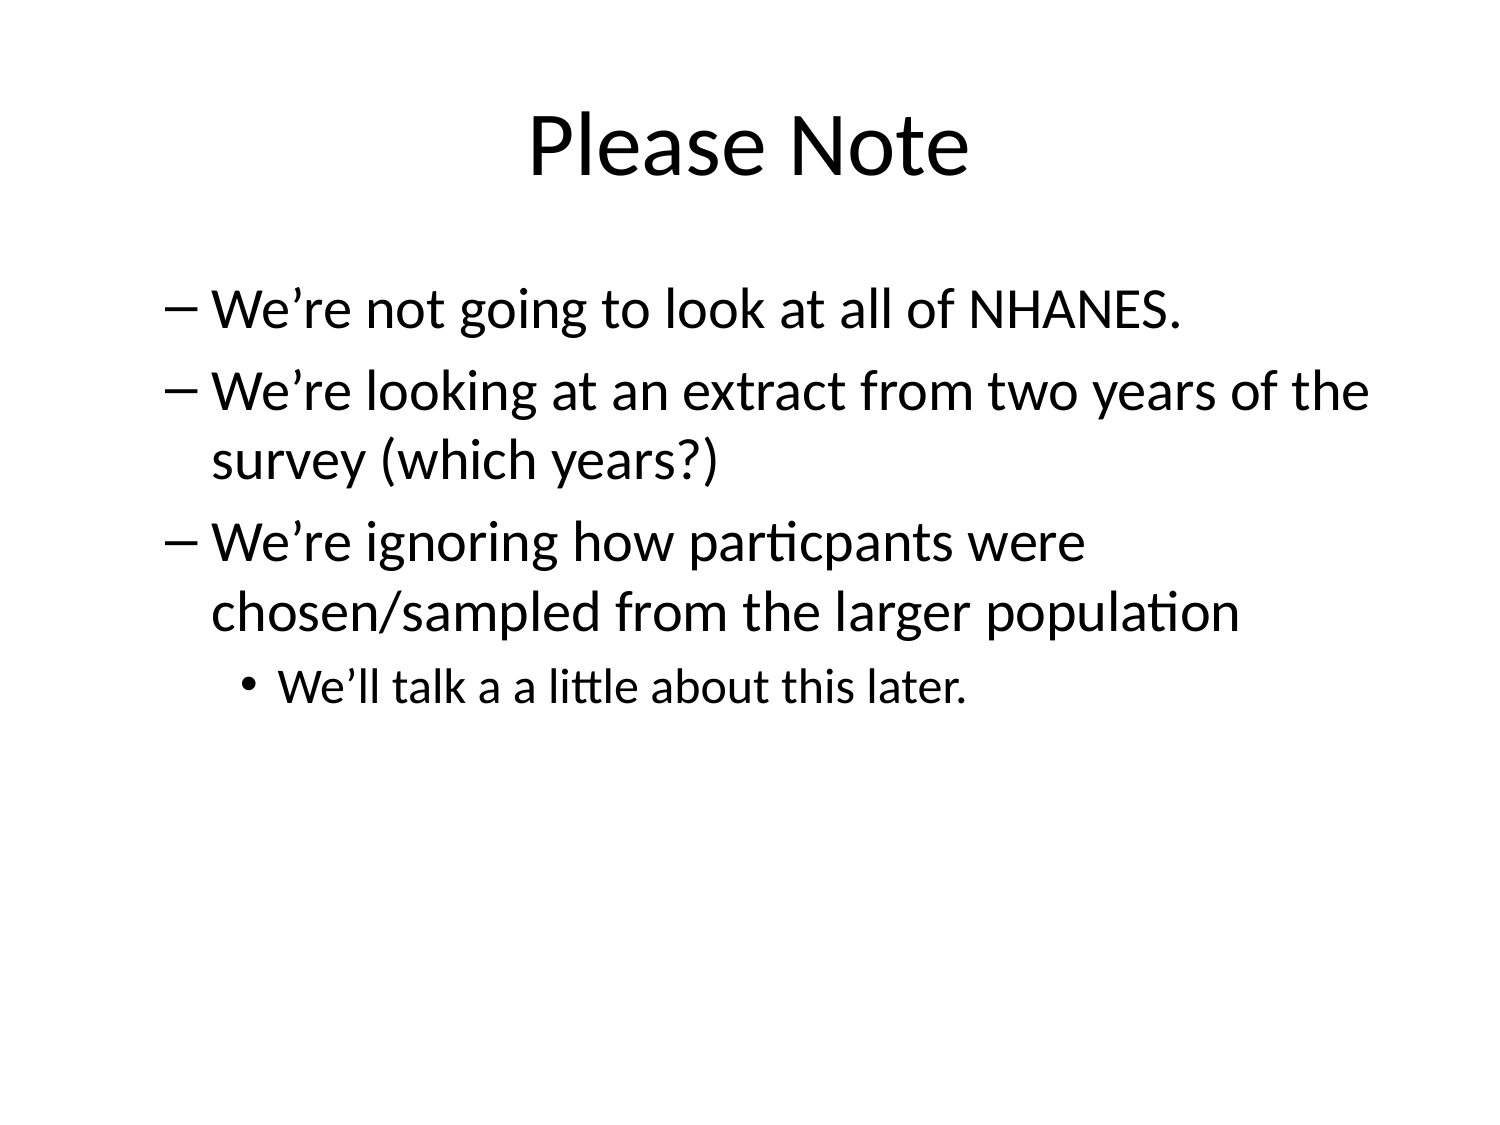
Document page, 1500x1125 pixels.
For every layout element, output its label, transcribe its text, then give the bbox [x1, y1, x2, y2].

title Please Note [75, 45, 1425, 233]
list We’re not going to look at all of NHANES. We’re looking at an extract from two years of the survey (which years?) We’re ignoring how particpants were chosen/sampled from the larger population We’ll talk a a little about this later. [75, 262, 1425, 1005]
